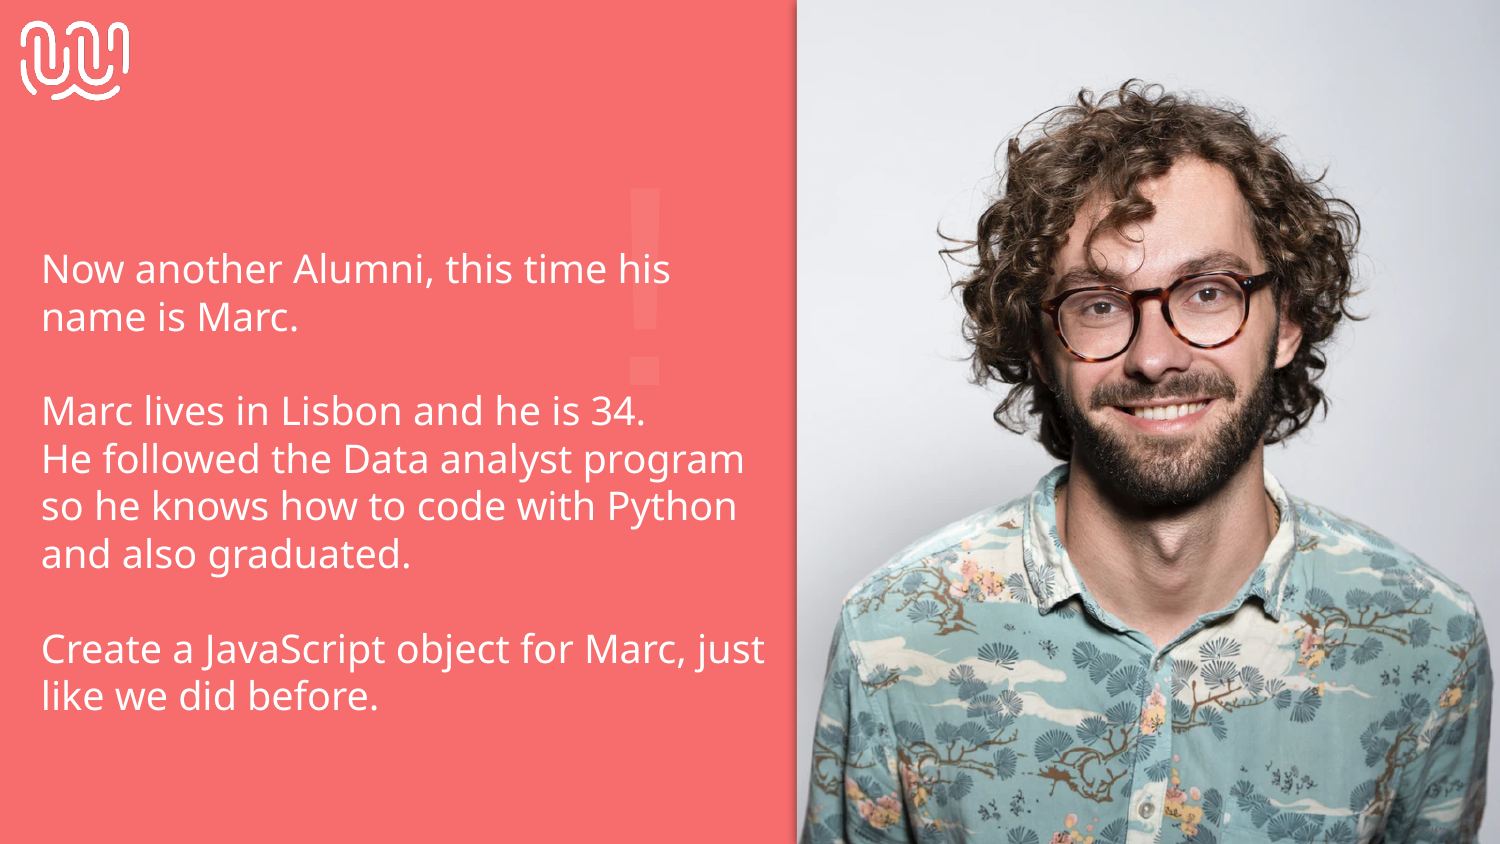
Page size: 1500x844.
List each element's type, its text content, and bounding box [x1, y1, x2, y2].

text_box Now another Alumni, this time his name is Marc. Marc lives in Lisbon and he is 34. He followed the Data analyst program so he knows how to code with Python and also graduated. Create a JavaScript object for Marc, just like we did before. [40, 243, 774, 719]
picture [796, 0, 1500, 844]
picture [20, 20, 134, 101]
